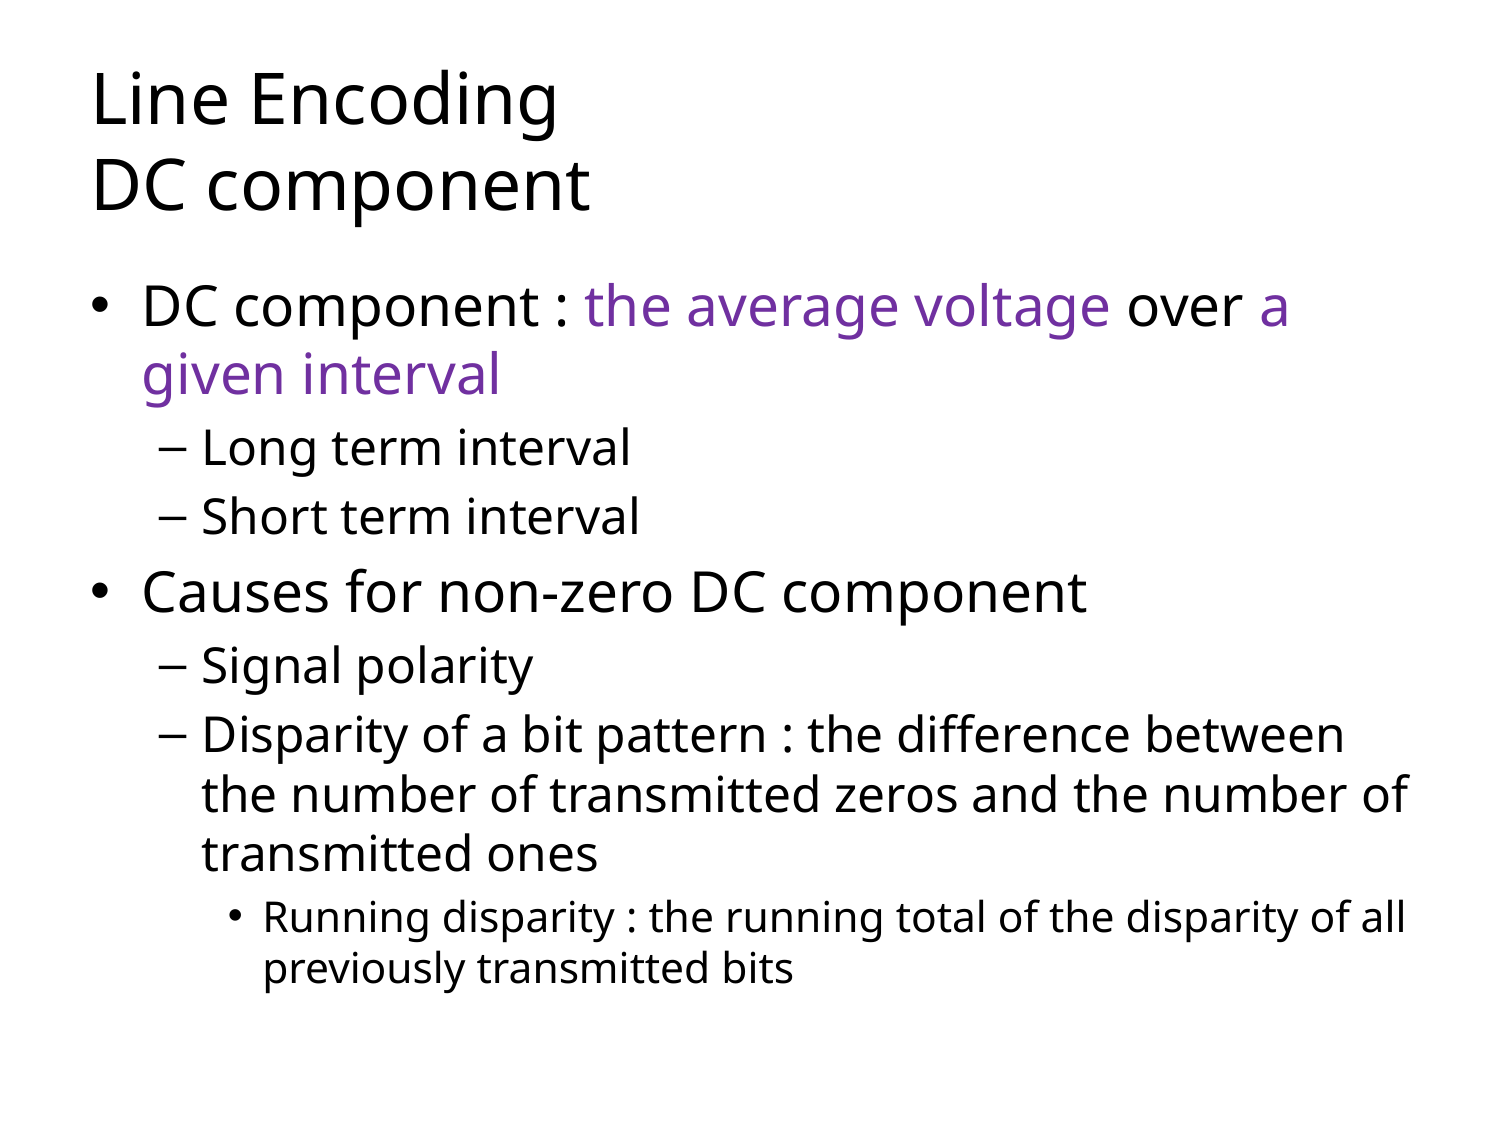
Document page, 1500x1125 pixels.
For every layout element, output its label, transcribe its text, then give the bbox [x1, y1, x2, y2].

title Line Encoding DC component [75, 45, 1425, 233]
list DC component : the average voltage over a given interval Long term interval Short term interval Causes for non-zero DC component Signal polarity Disparity of a bit pattern : the difference between the number of transmitted zeros and the number of transmitted ones Running disparity : the running total of the disparity of all previously transmitted bits [75, 262, 1425, 1005]
